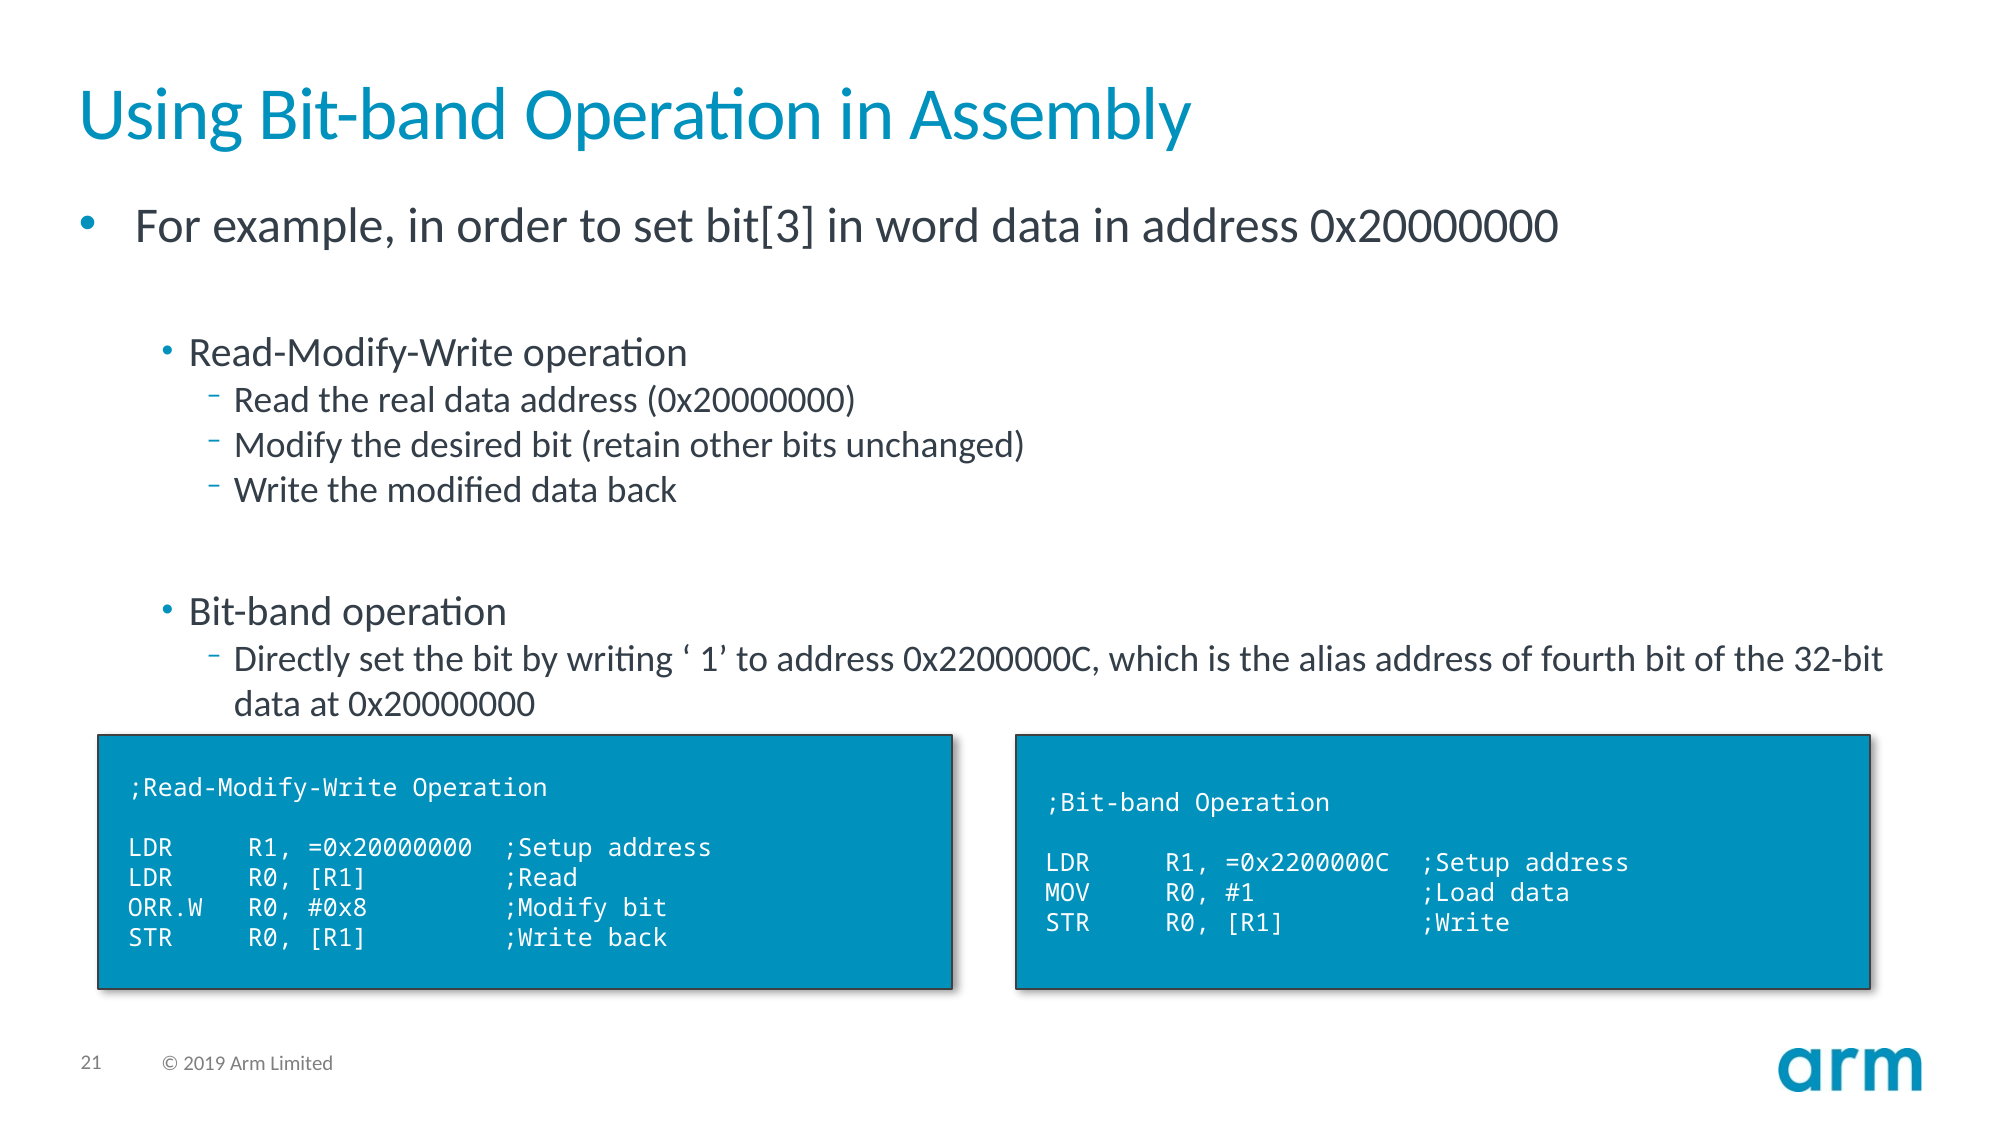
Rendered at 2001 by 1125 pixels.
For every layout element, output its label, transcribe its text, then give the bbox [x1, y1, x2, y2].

picture [1778, 1072, 1794, 1092]
picture [1788, 1056, 1812, 1083]
list For example, in order to set bit[3] in word data in address 0x20000000 Read-Modify-Write operation Read the real data address (0x20000000) Modify the desired bit (retain other bits unchanged) Write the modified data back Bit-band operation Directly set the bit by writing ‘ 1’ to address 0x2200000C, which is the alias address of fourth bit of the 32-bit data at 0x20000000 [78, 192, 1922, 1004]
text_box ;Bit-band Operation LDR R1, =0x2200000C ;Setup address MOV R0, #1 ;Load data STR R0, [R1] ;Write [1015, 734, 1870, 989]
text_box ;Read-Modify-Write Operation LDR R1, =0x20000000 ;Setup address LDR R0, [R1] ;Read ORR.W R0, #0x8 ;Modify bit STR R0, [R1] ;Write back [98, 734, 953, 989]
title Using Bit-band Operation in Assembly [78, 78, 1922, 186]
picture [1803, 1048, 1922, 1092]
picture [1778, 1048, 1794, 1067]
picture [1911, 1048, 1922, 1062]
picture [1889, 1048, 1903, 1053]
